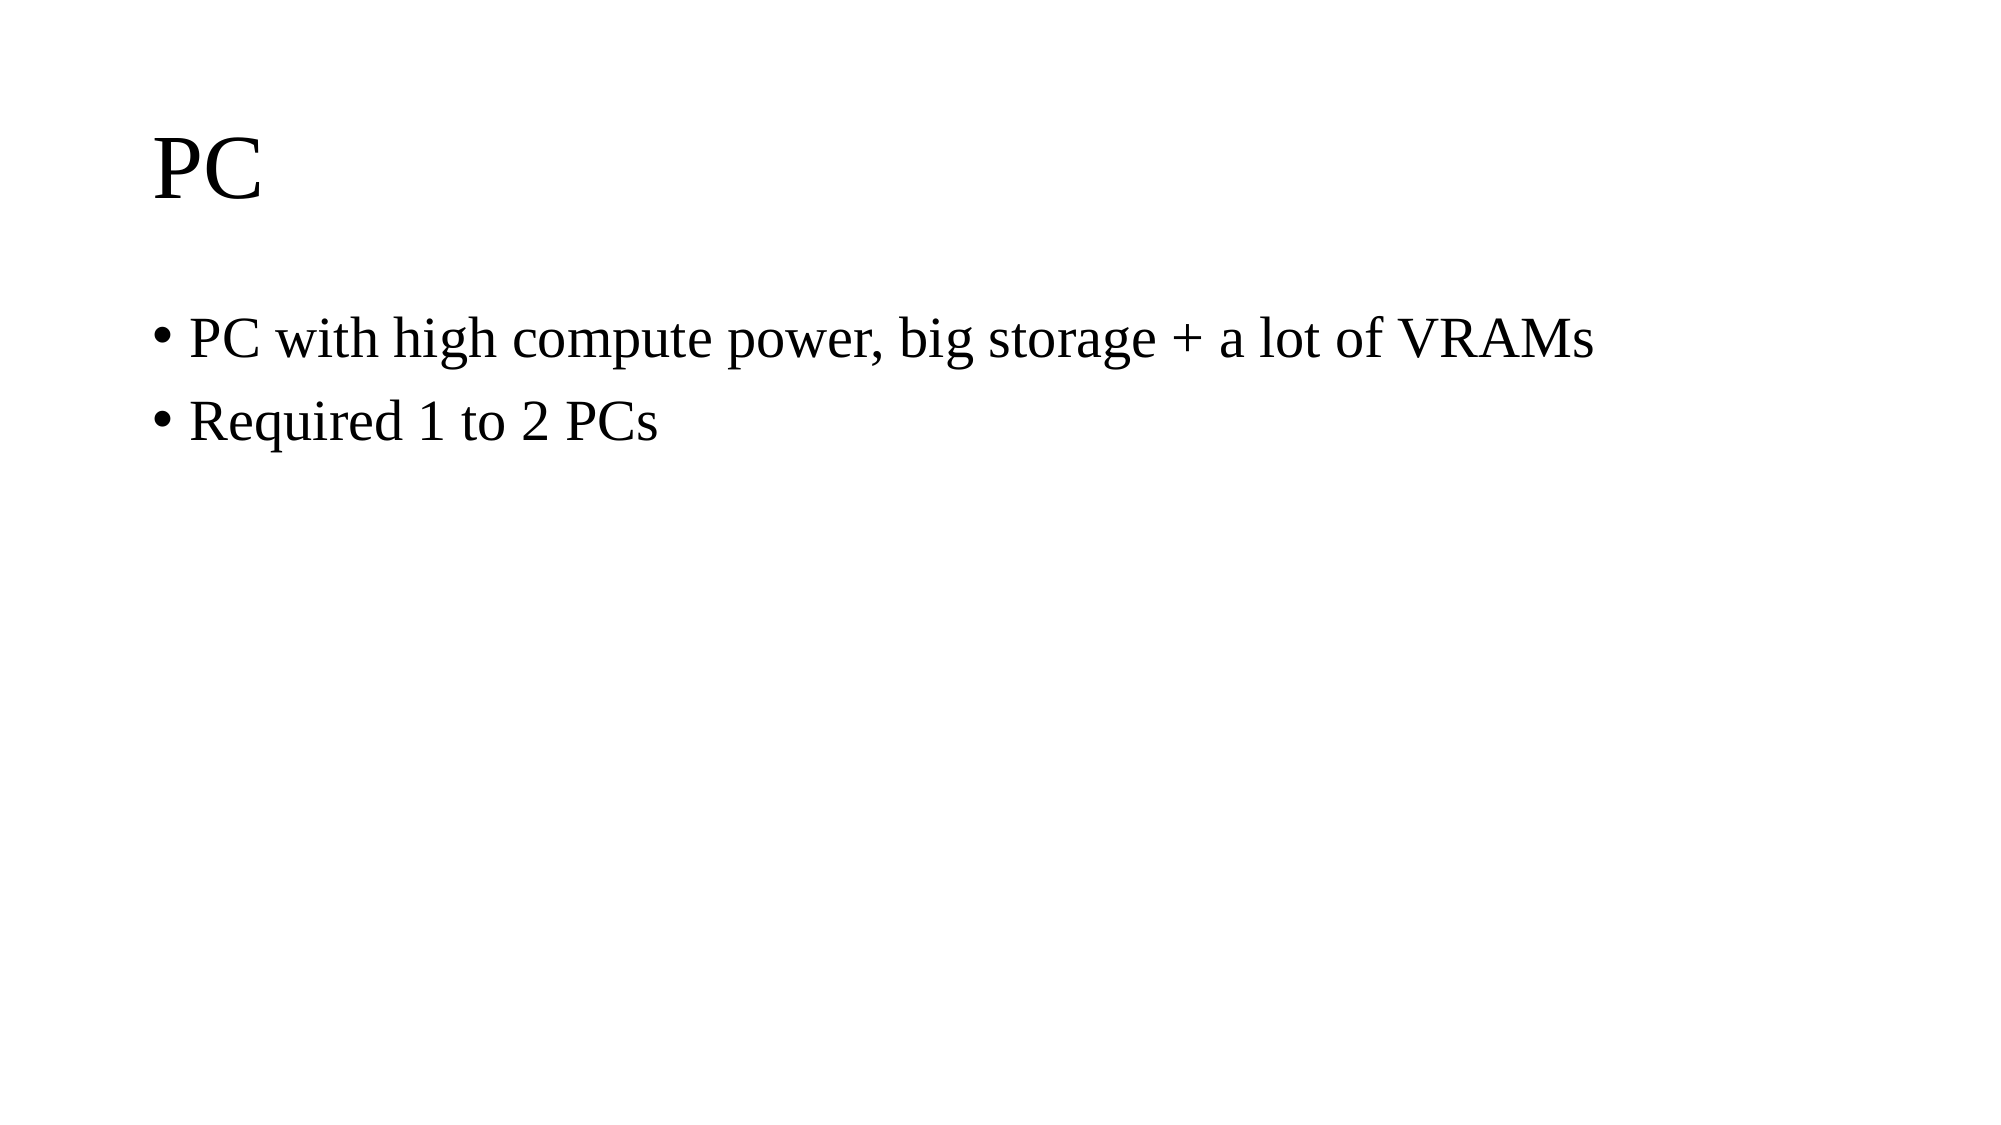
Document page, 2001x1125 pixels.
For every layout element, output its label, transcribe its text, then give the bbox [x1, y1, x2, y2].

list PC with high compute power, big storage + a lot of VRAMs Required 1 to 2 PCs [137, 299, 1863, 1014]
title PC [137, 59, 1863, 278]
